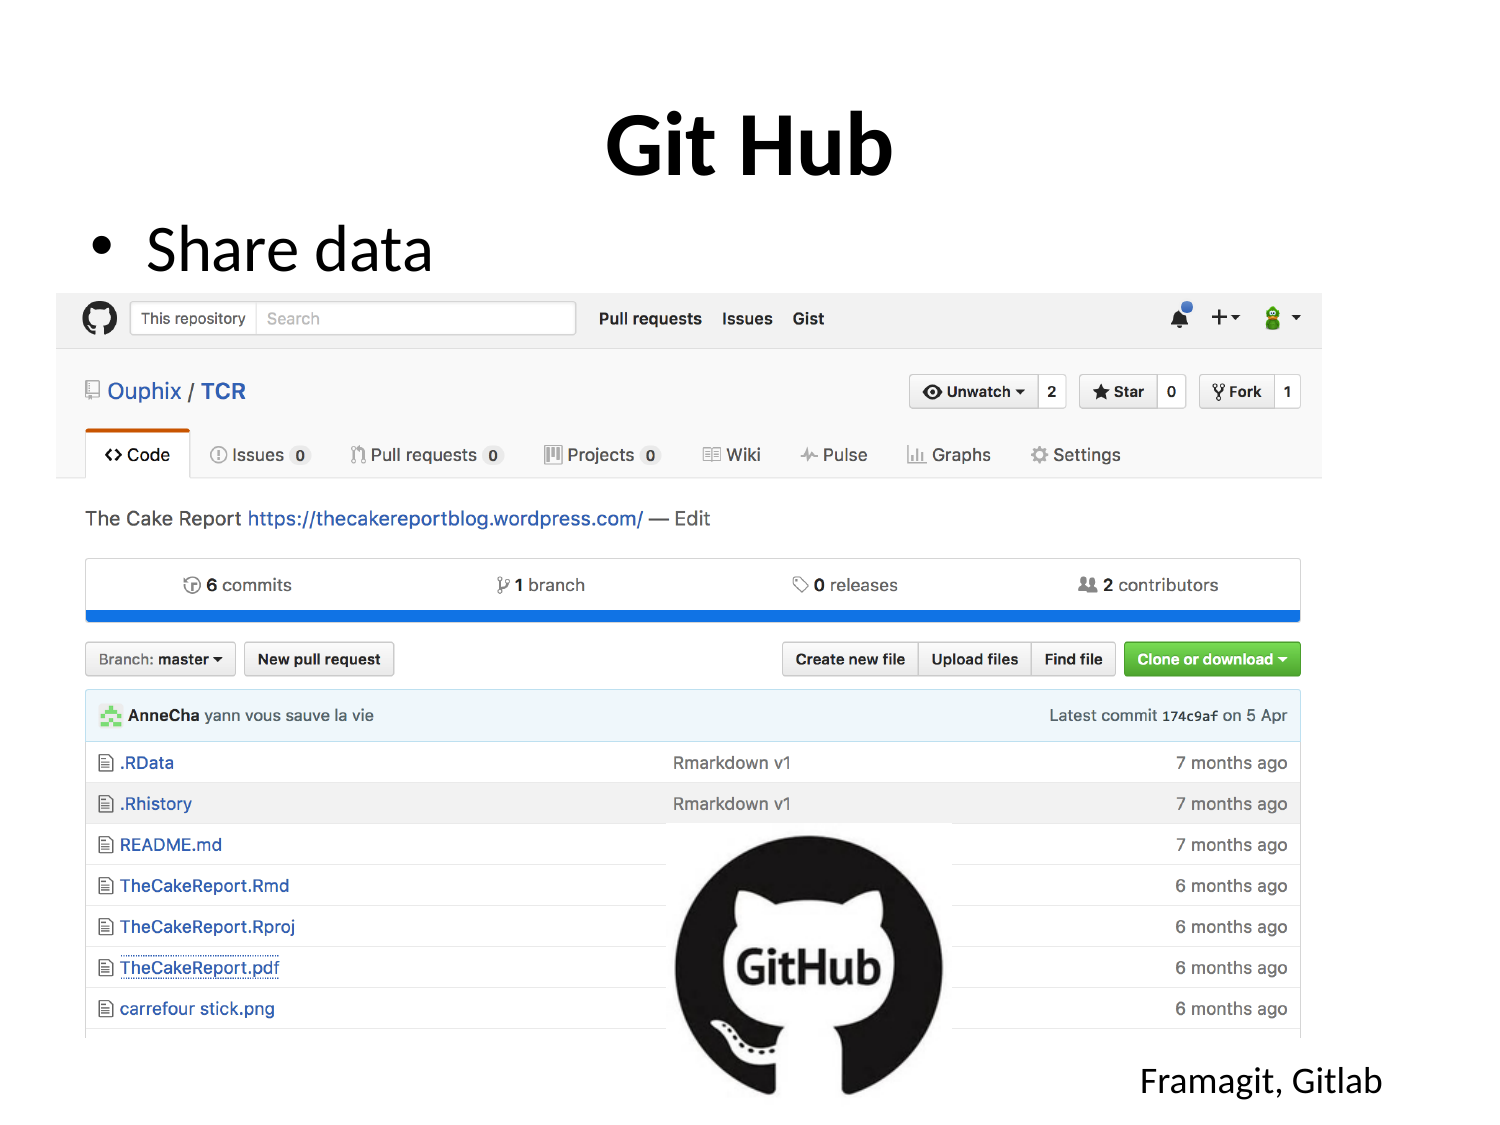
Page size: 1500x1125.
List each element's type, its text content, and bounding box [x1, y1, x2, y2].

text_box Framagit, Gitlab [1125, 1048, 1399, 1108]
list Share data [75, 197, 1425, 301]
title Git Hub [75, 45, 1425, 197]
picture [56, 292, 1322, 1109]
